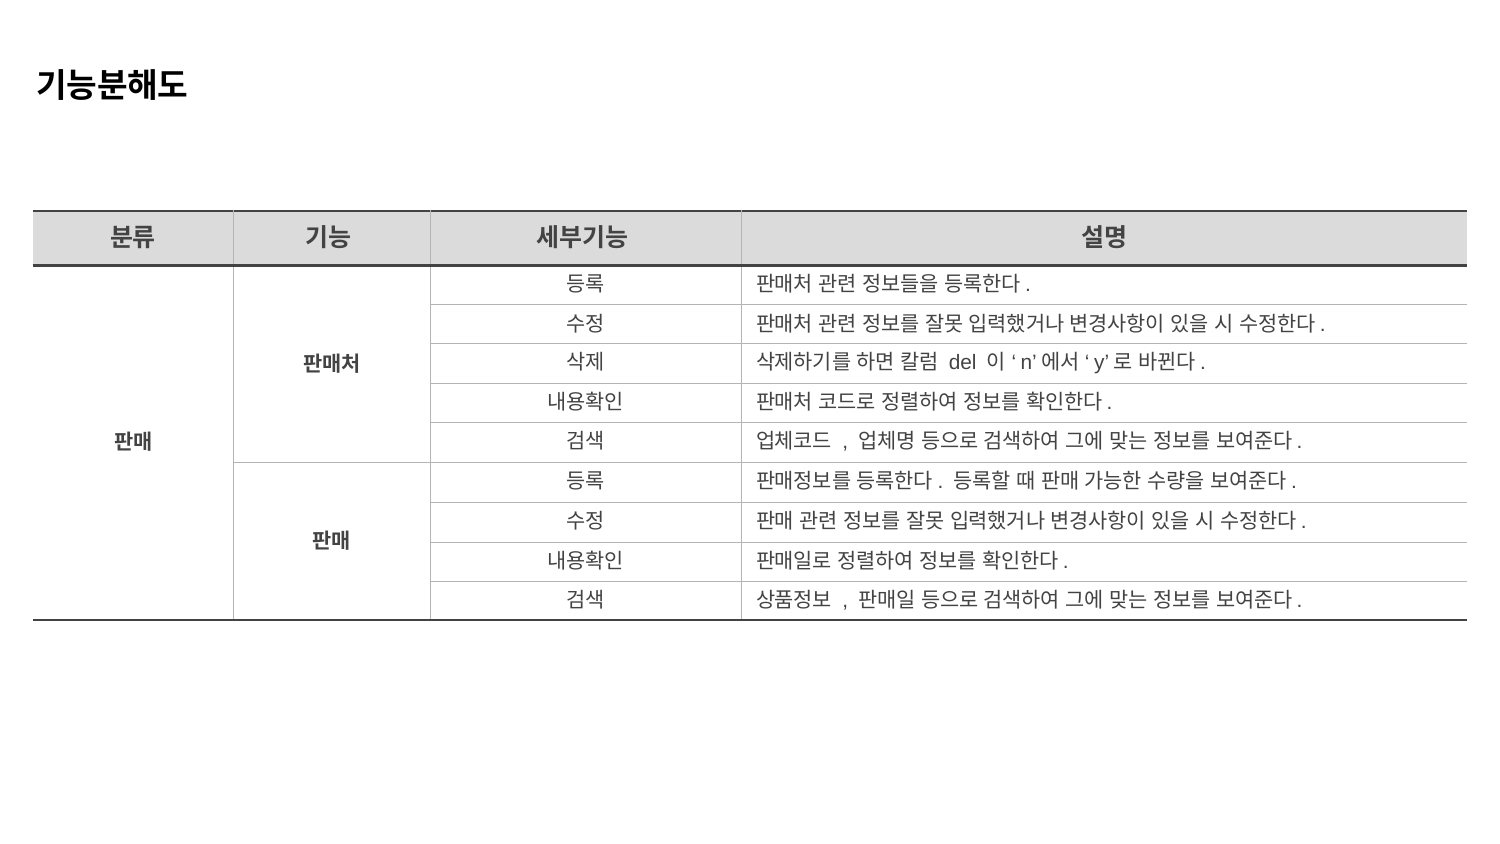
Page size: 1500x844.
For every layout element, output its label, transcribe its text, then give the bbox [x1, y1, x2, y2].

table_cell 판매처 코드로 정렬하여 정보를 확인한다. [742, 384, 1467, 422]
table_cell 판매 [234, 463, 430, 619]
table_header 설명 [742, 212, 1467, 264]
text_box 기능분해도 [21, 49, 427, 145]
table_cell 업체코드 , 업체명 등으로 검색하여 그에 맞는 정보를 보여준다. [742, 423, 1467, 462]
table_cell 판매 [33, 267, 233, 619]
table_cell 내용확인 [431, 384, 741, 422]
table_header 분류 [33, 212, 233, 264]
table_cell 수정 [431, 305, 741, 343]
table_cell 검색 [431, 423, 741, 462]
table_cell 판매일로 정렬하여 정보를 확인한다. [742, 543, 1467, 581]
table_header 기능 [234, 212, 430, 264]
table_cell 내용확인 [431, 543, 741, 581]
table_cell 판매처 관련 정보를 잘못 입력했거나 변경사항이 있을 시 수정한다. [742, 305, 1467, 343]
table_cell 등록 [431, 267, 741, 304]
table_cell 검색 [431, 582, 741, 619]
table_cell 상품정보 , 판매일 등으로 검색하여 그에 맞는 정보를 보여준다. [742, 582, 1467, 619]
table_cell 삭제하기를 하면 칼럼 del 이 ‘n’에서 ‘y’로 바뀐다. [742, 344, 1467, 383]
table_cell 수정 [431, 503, 741, 542]
table_header 세부기능 [431, 212, 741, 264]
table_cell 등록 [431, 463, 741, 502]
table_cell 판매처 [234, 267, 430, 462]
table_cell 판매처 관련 정보들을 등록한다. [742, 267, 1467, 304]
table_cell 판매정보를 등록한다. 등록할 때 판매 가능한 수량을 보여준다. [742, 463, 1467, 502]
table_cell 판매 관련 정보를 잘못 입력했거나 변경사항이 있을 시 수정한다. [742, 503, 1467, 542]
table_cell 삭제 [431, 344, 741, 383]
